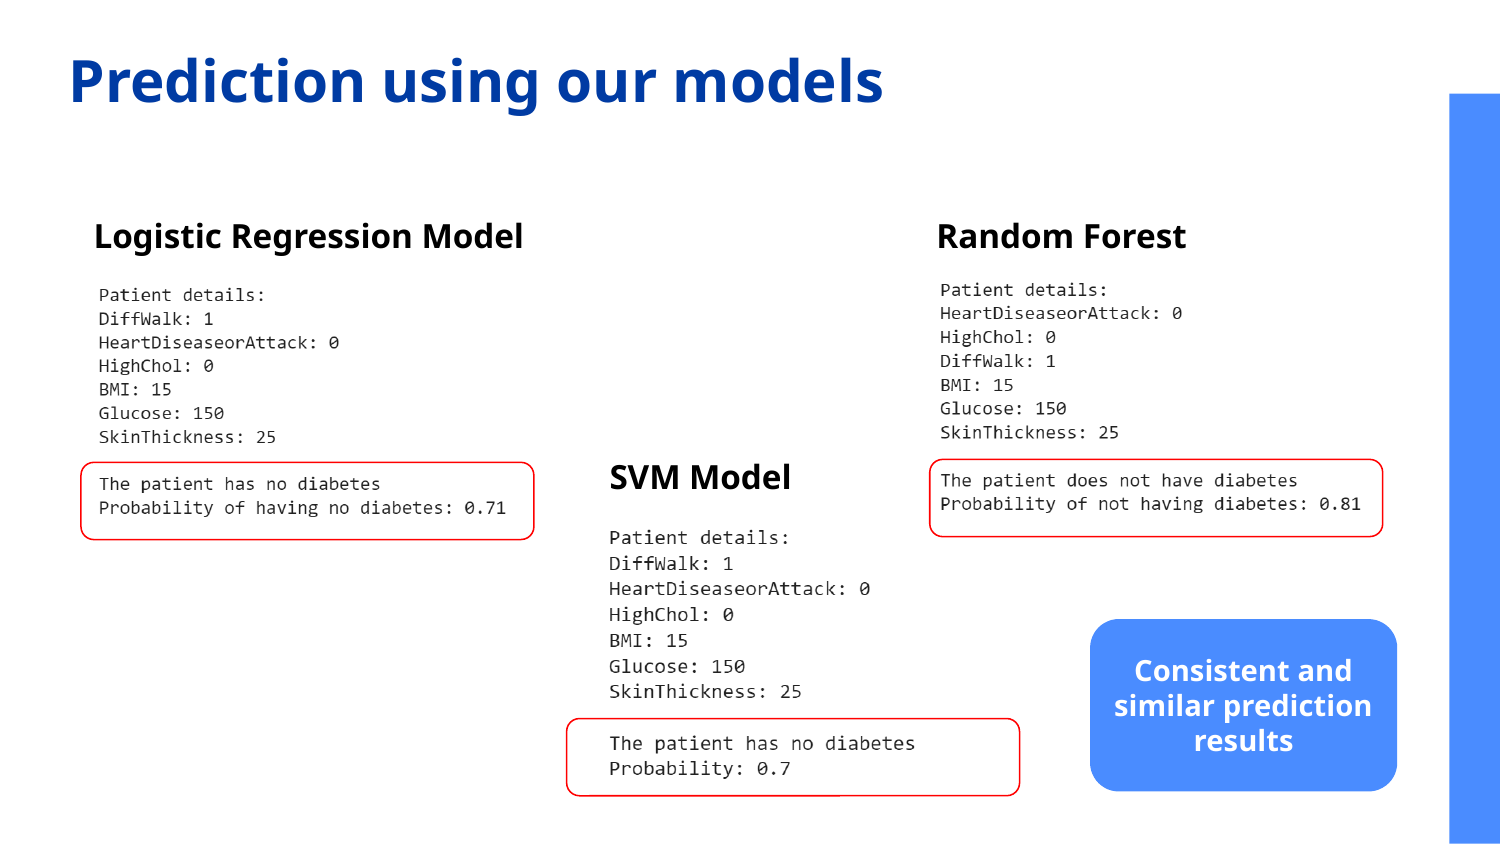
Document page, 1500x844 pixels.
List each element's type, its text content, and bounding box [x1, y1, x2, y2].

title SVM Model [594, 441, 832, 518]
text_box [566, 718, 1020, 796]
title Random Forest [921, 200, 1231, 278]
title Prediction using our models [53, 29, 1319, 183]
title Logistic Regression Model [78, 200, 595, 278]
picture [87, 277, 541, 529]
text_box [80, 470, 529, 540]
text_box Consistent and similar prediction results [1090, 619, 1398, 792]
picture [594, 271, 1383, 785]
